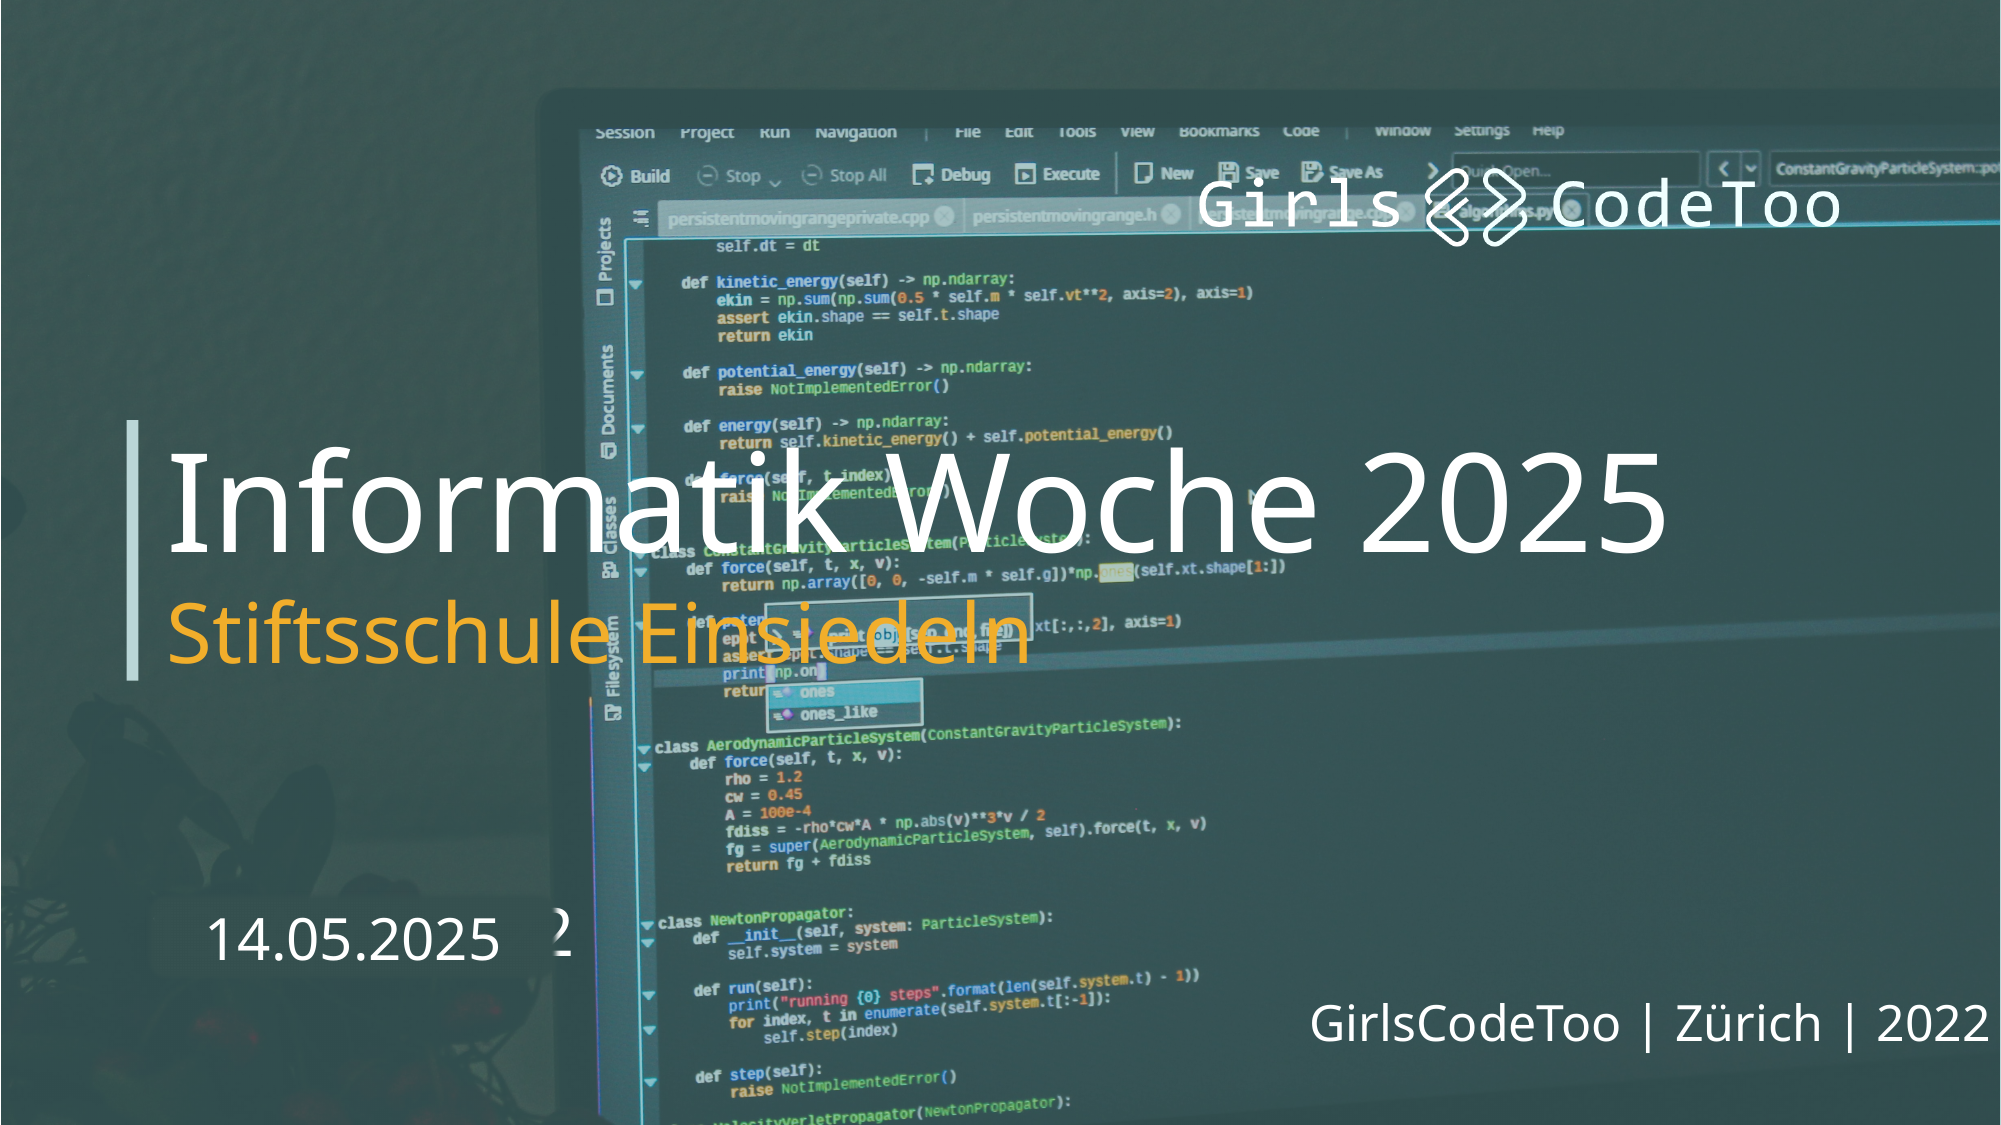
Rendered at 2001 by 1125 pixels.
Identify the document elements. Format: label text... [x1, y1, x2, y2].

text_box 14.05.2025 [154, 900, 552, 973]
title Informatik Woche 2025 Stiftsschule Einsiedeln [146, 417, 1951, 678]
